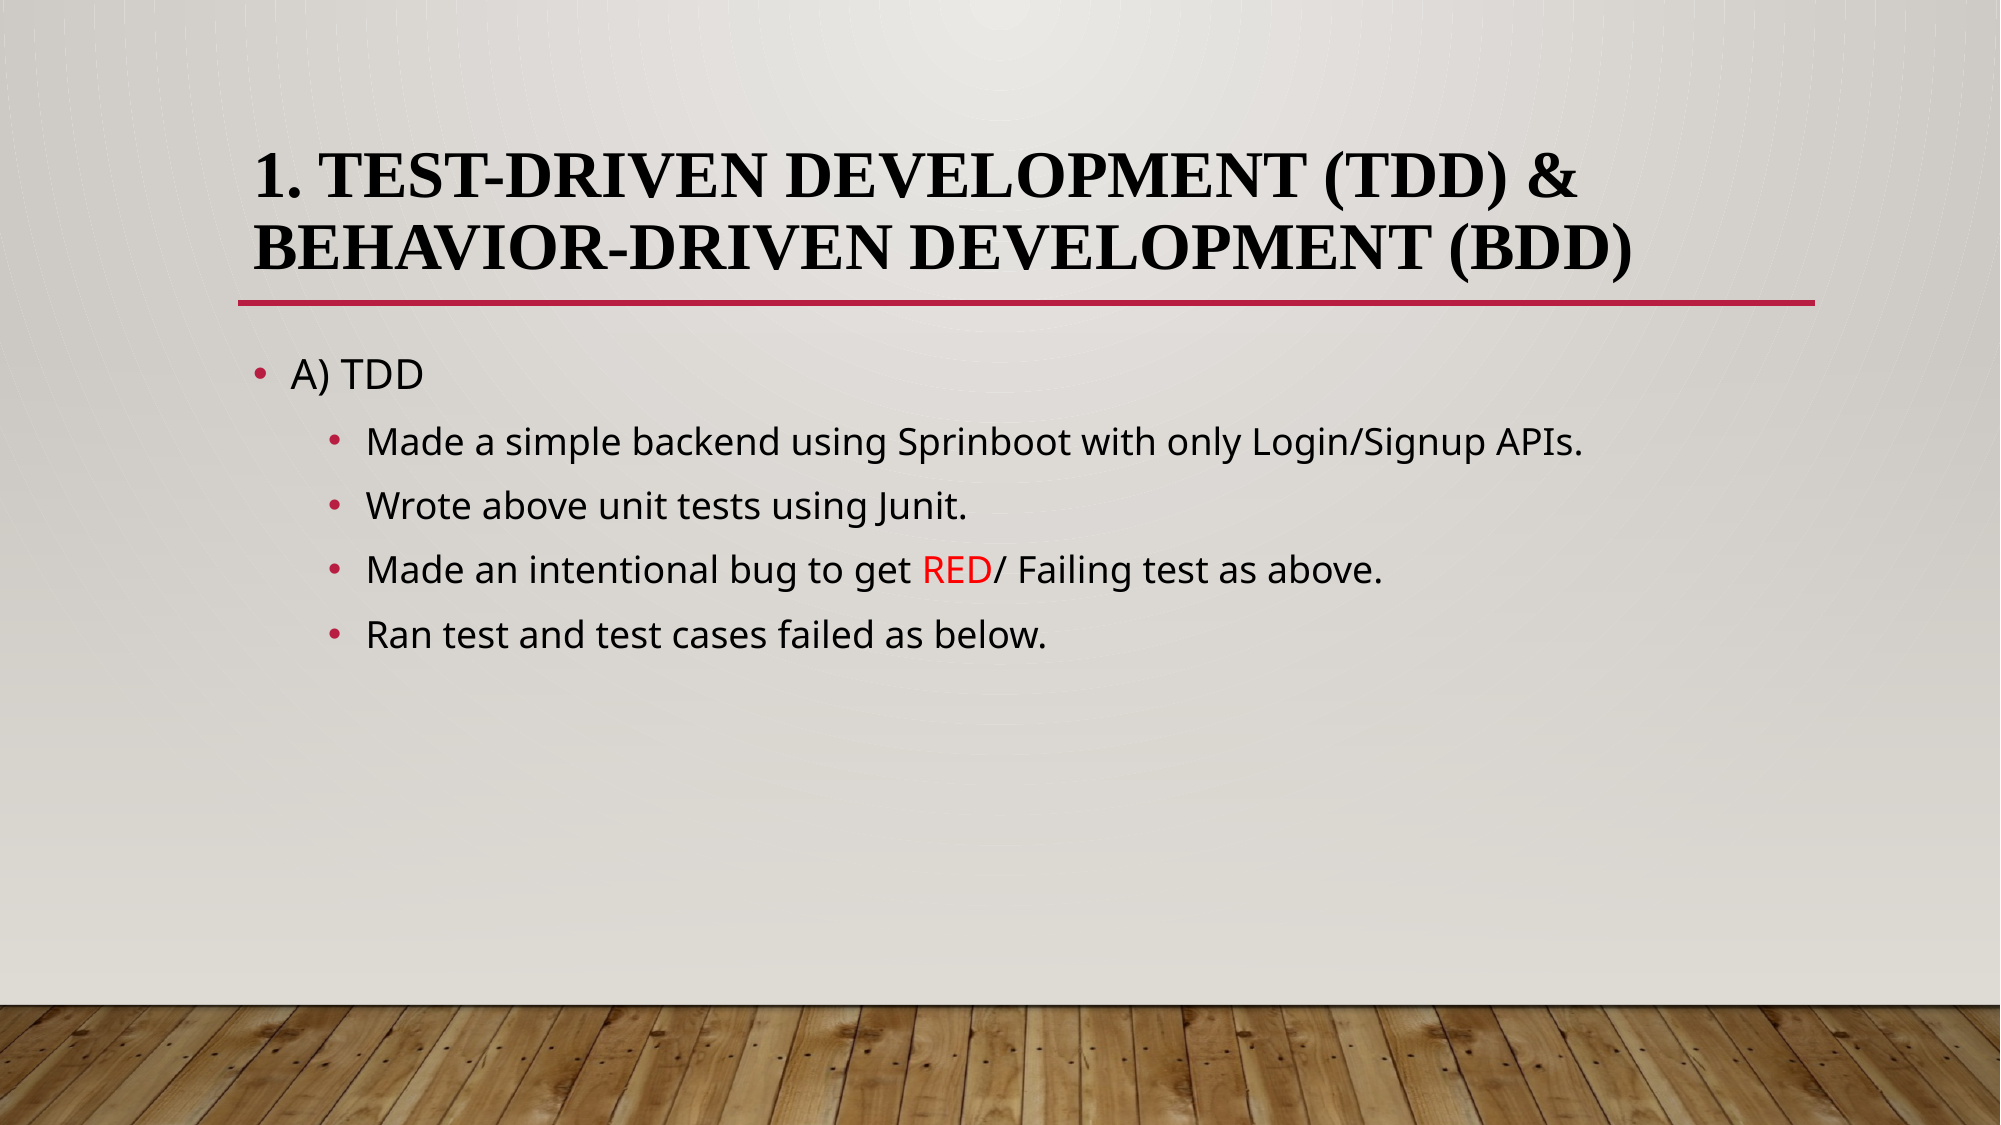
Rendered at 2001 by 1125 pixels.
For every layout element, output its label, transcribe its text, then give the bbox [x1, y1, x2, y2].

picture [0, 1005, 2000, 1125]
title 1. Test-Driven Development (TDD) & Behavior-Driven Development (BDD) [238, 131, 1814, 305]
list A) TDD Made a simple backend using Sprinboot with only Login/Signup APIs. Wrote above unit tests using Junit. Made an intentional bug to get RED/ Failing test as above. Ran test and test cases failed as below. [238, 330, 1814, 897]
